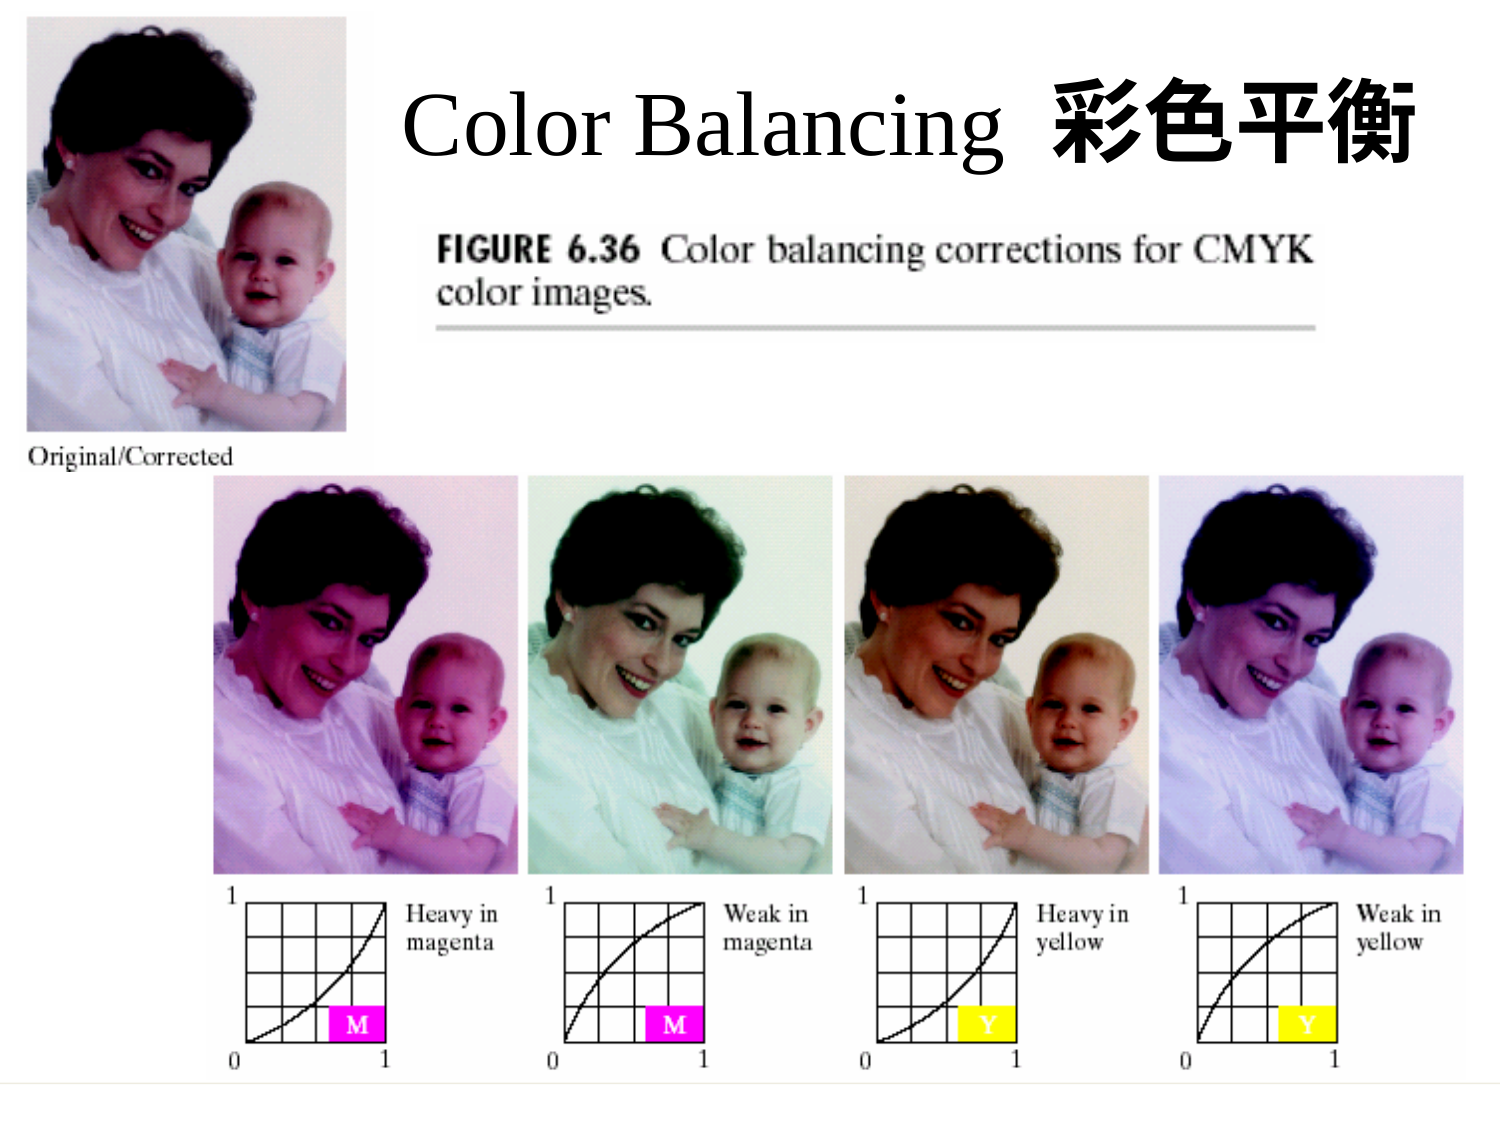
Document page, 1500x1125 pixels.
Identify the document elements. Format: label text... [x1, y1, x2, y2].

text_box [206, 472, 1466, 1080]
text_box Color Balancing 彩色平衡 [379, 54, 1462, 183]
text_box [417, 223, 1325, 344]
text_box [19, 10, 375, 472]
